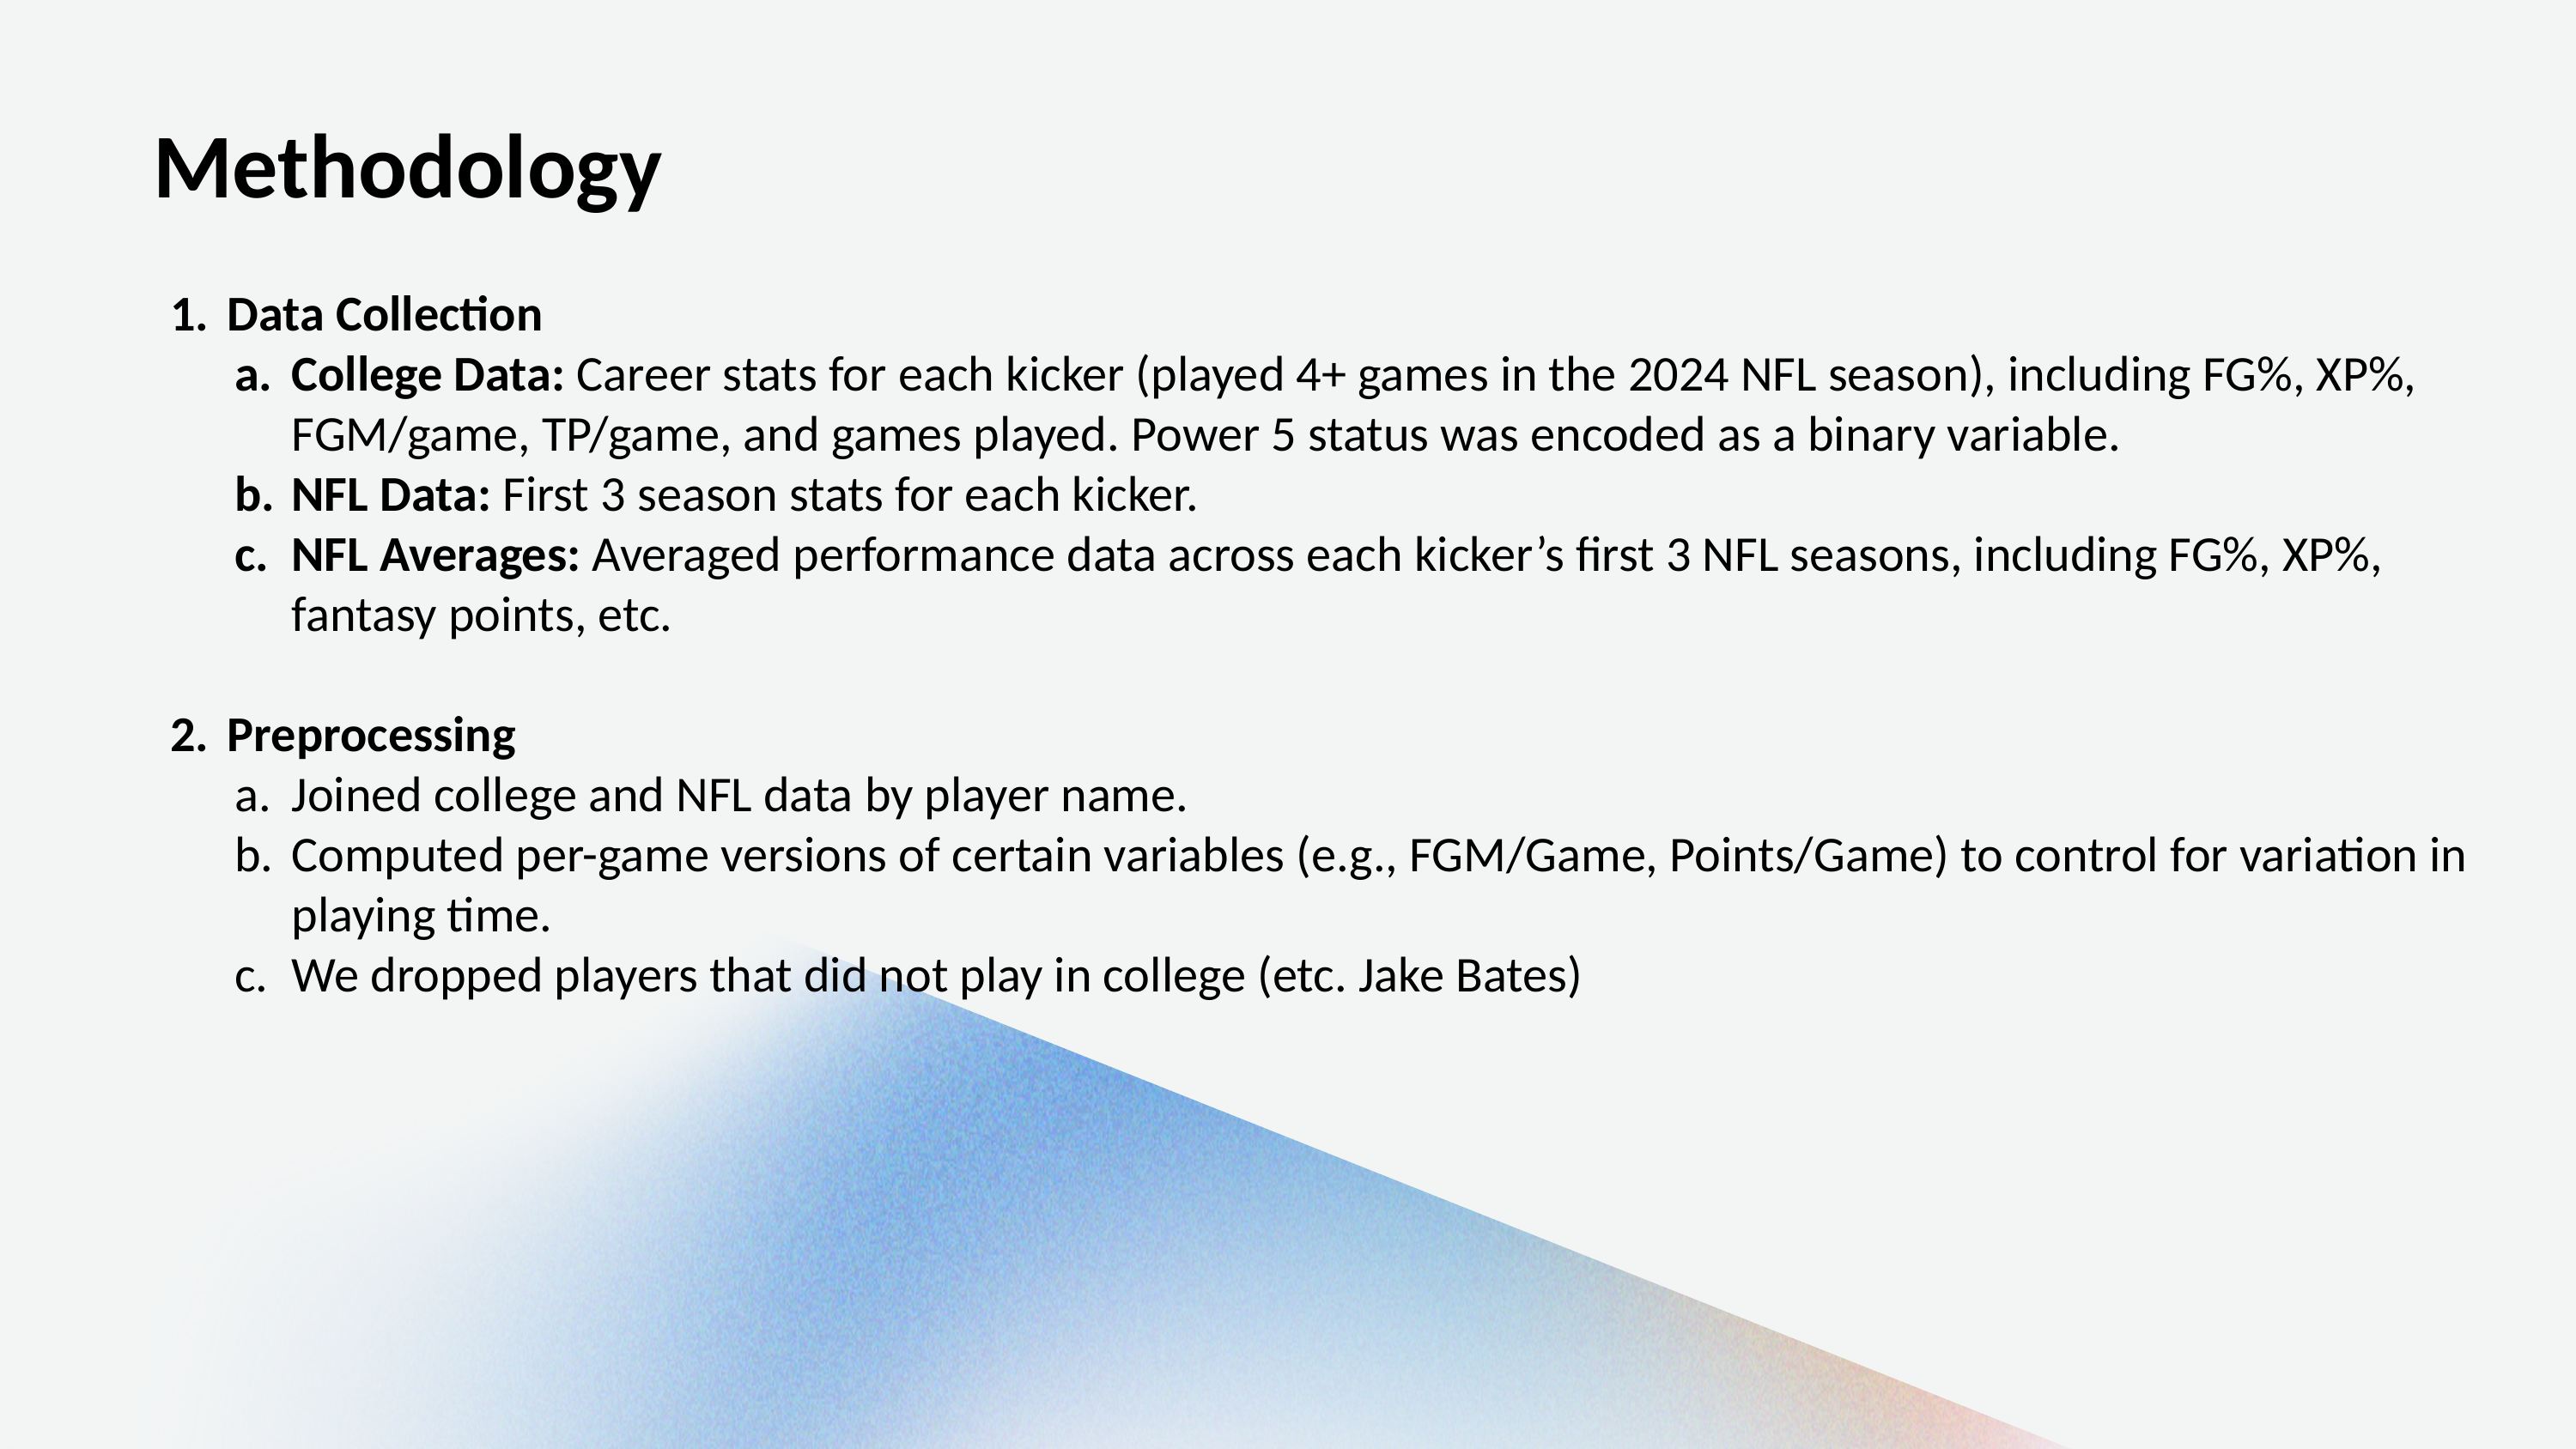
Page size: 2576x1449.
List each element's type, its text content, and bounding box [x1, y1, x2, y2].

text_box Data Collection College Data: Career stats for each kicker (played 4+ games in the 2024 NFL season), including FG%, XP%, FGM/game, TP/game, and games played. Power 5 status was encoded as a binary variable. NFL Data: First 3 season stats for each kicker. NFL Averages: Averaged performance data across each kicker’s first 3 NFL seasons, including FG%, XP%, fantasy points, etc. Preprocessing Joined college and NFL data by player name. Computed per-game versions of certain variables (e.g., FGM/Game, Points/Game) to control for variation in playing time. We dropped players that did not play in college (etc. Jake Bates) [149, 268, 2486, 1357]
text_box [0, 647, 2072, 1449]
text_box Methodology [140, 94, 2439, 391]
